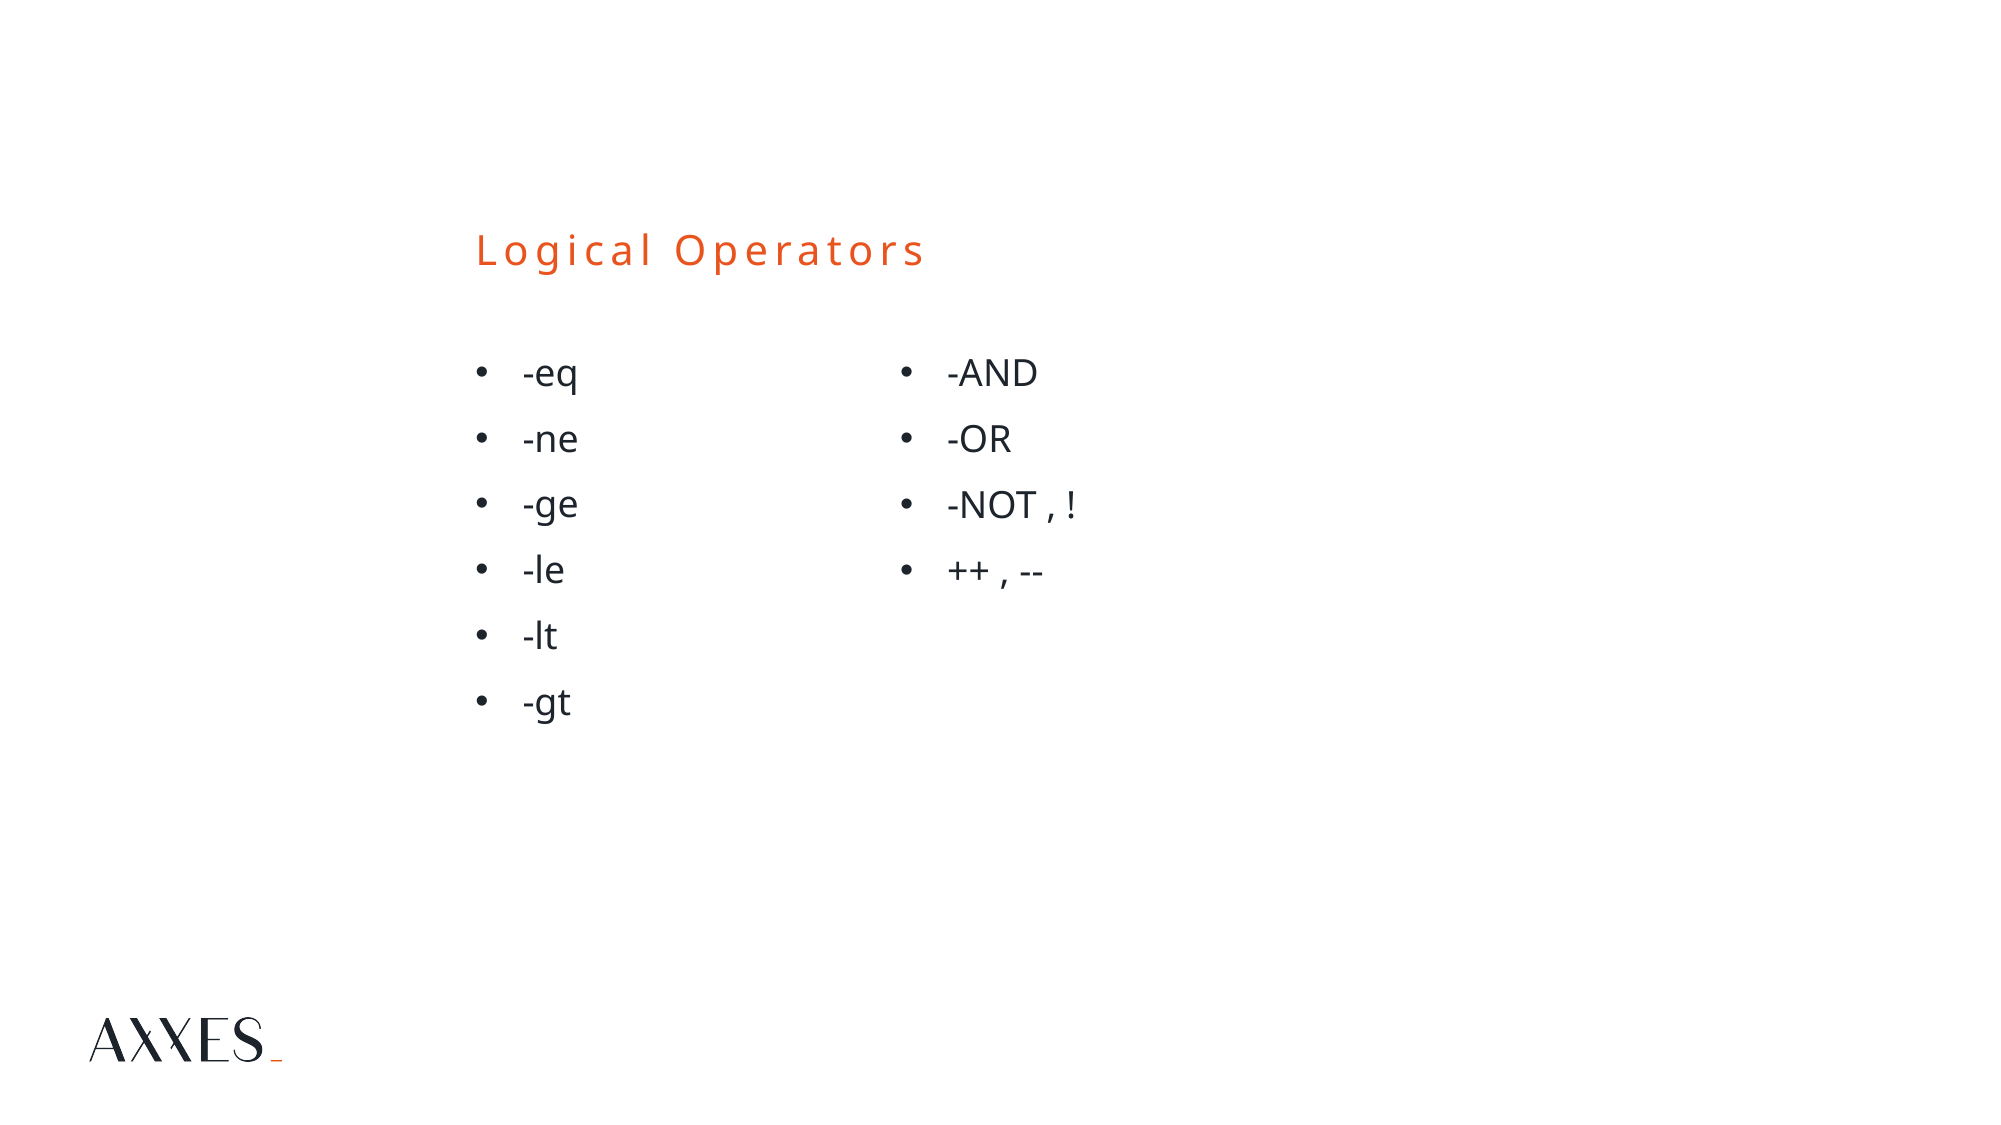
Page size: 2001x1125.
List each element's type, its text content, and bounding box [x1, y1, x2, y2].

title Logical Operators [460, 210, 1484, 282]
text_box -AND -OR -NOT , ! ++ , -- [885, 341, 1357, 877]
picture [89, 1017, 282, 1062]
list -eq -ne -ge -le -lt -gt [460, 341, 861, 876]
